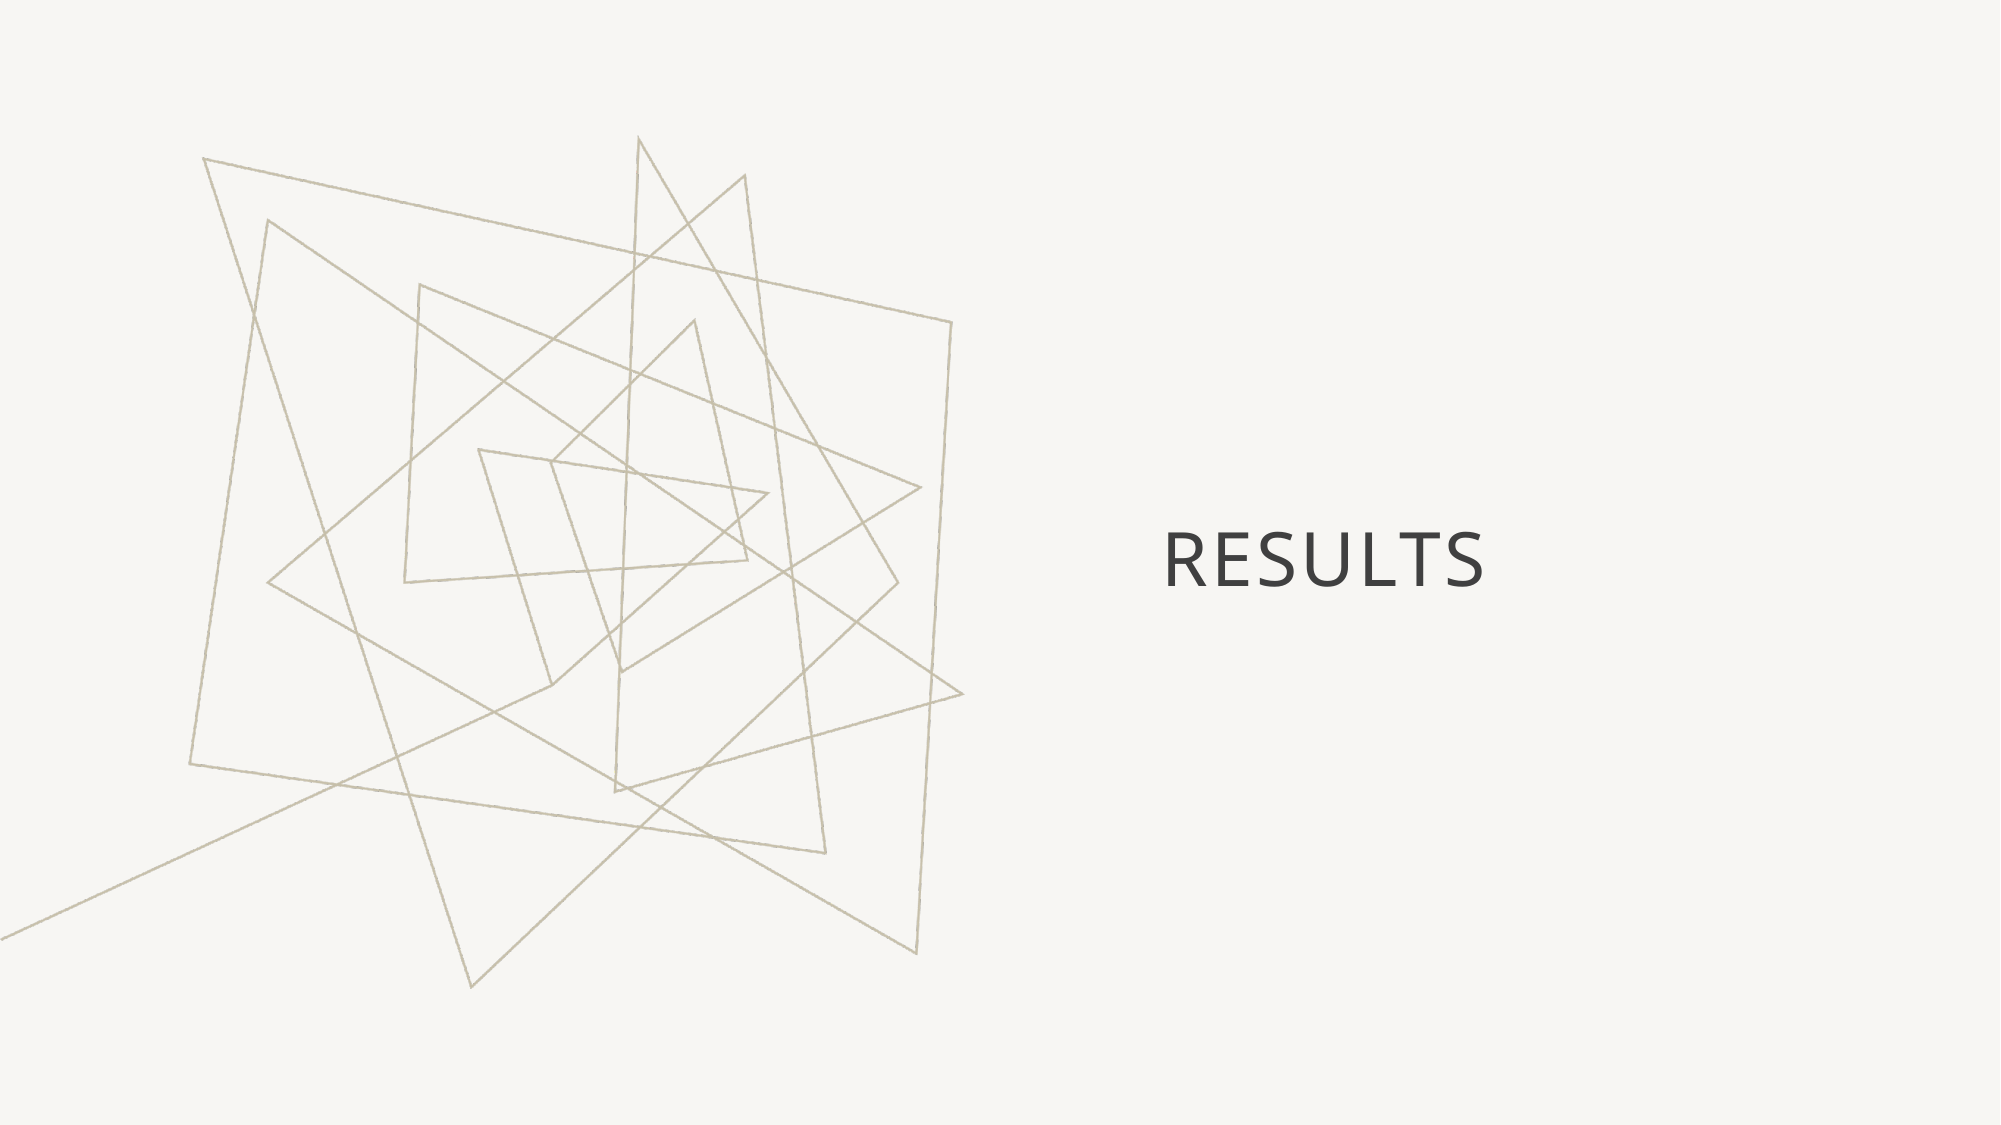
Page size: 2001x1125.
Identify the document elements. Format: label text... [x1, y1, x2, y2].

picture [0, 135, 965, 989]
title Results [1146, 421, 1874, 704]
